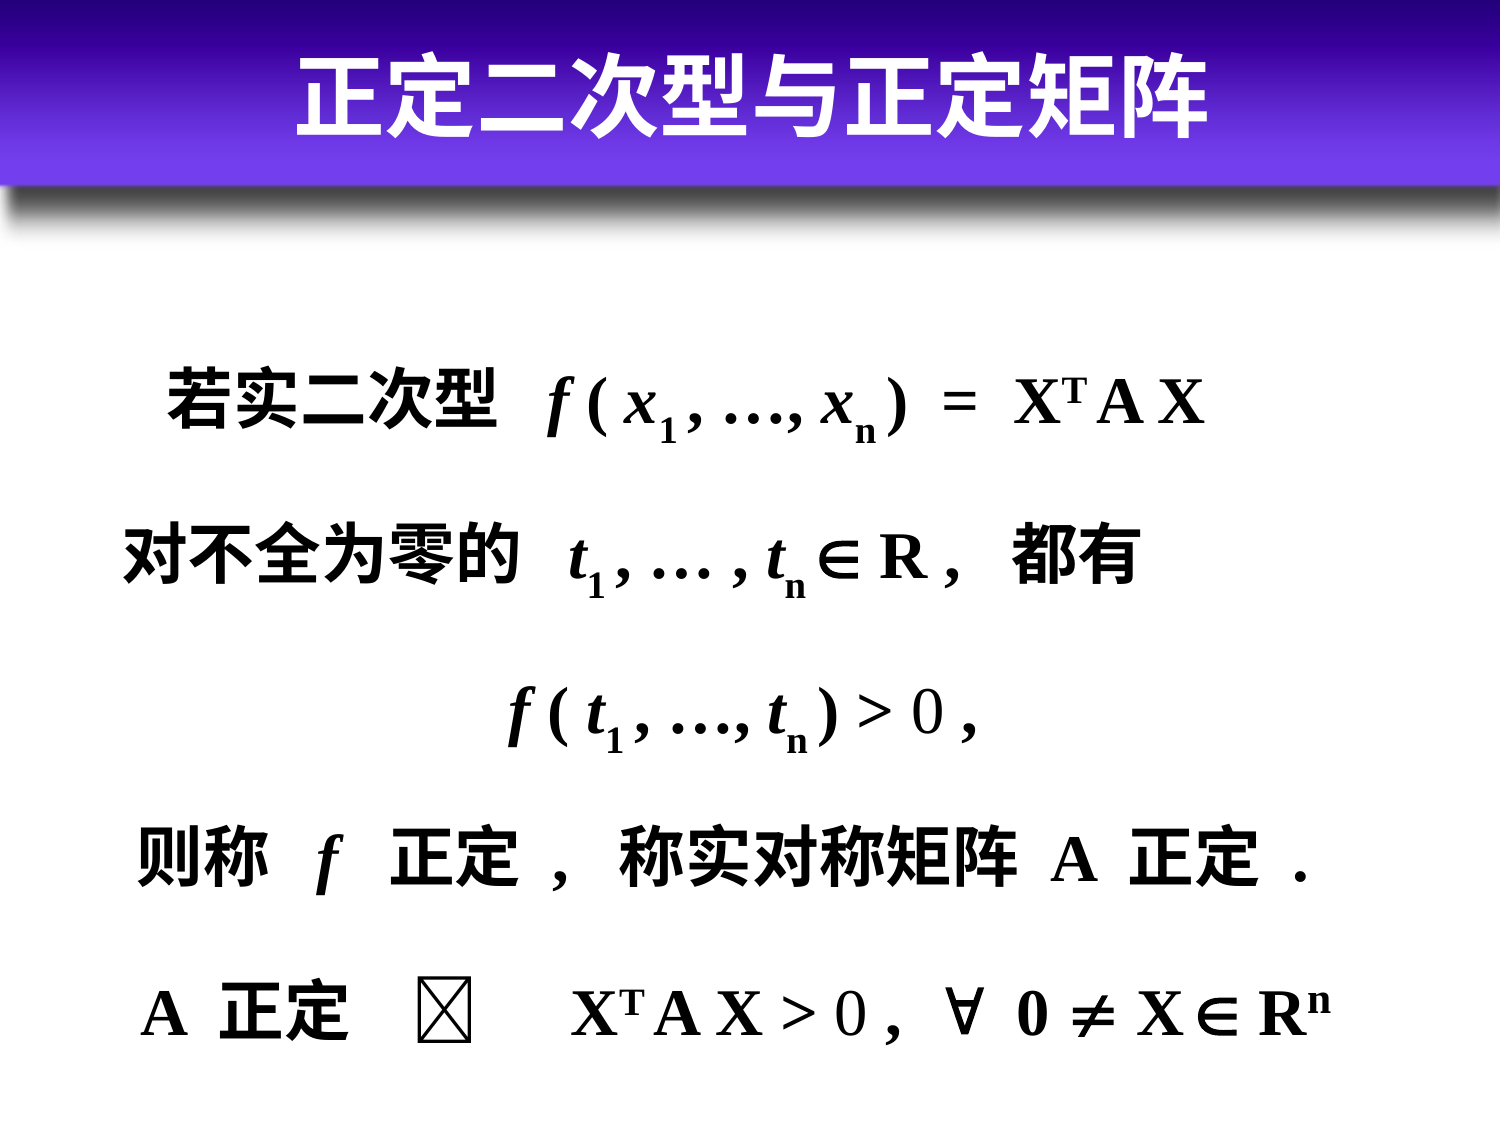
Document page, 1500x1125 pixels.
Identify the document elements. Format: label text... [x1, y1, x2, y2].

list 若实二次型 f ( x1 , …, xn ) = XT A X 对不全为零的 t1 , … , tn  R , 都有 f ( t1 , …, tn ) > 0 , 则称 f 正定 , 称实对称矩阵 A 正定 . A 正定  XT A X > 0 ,  0  X  Rn [75, 302, 1425, 1005]
picture [0, 0, 1500, 280]
